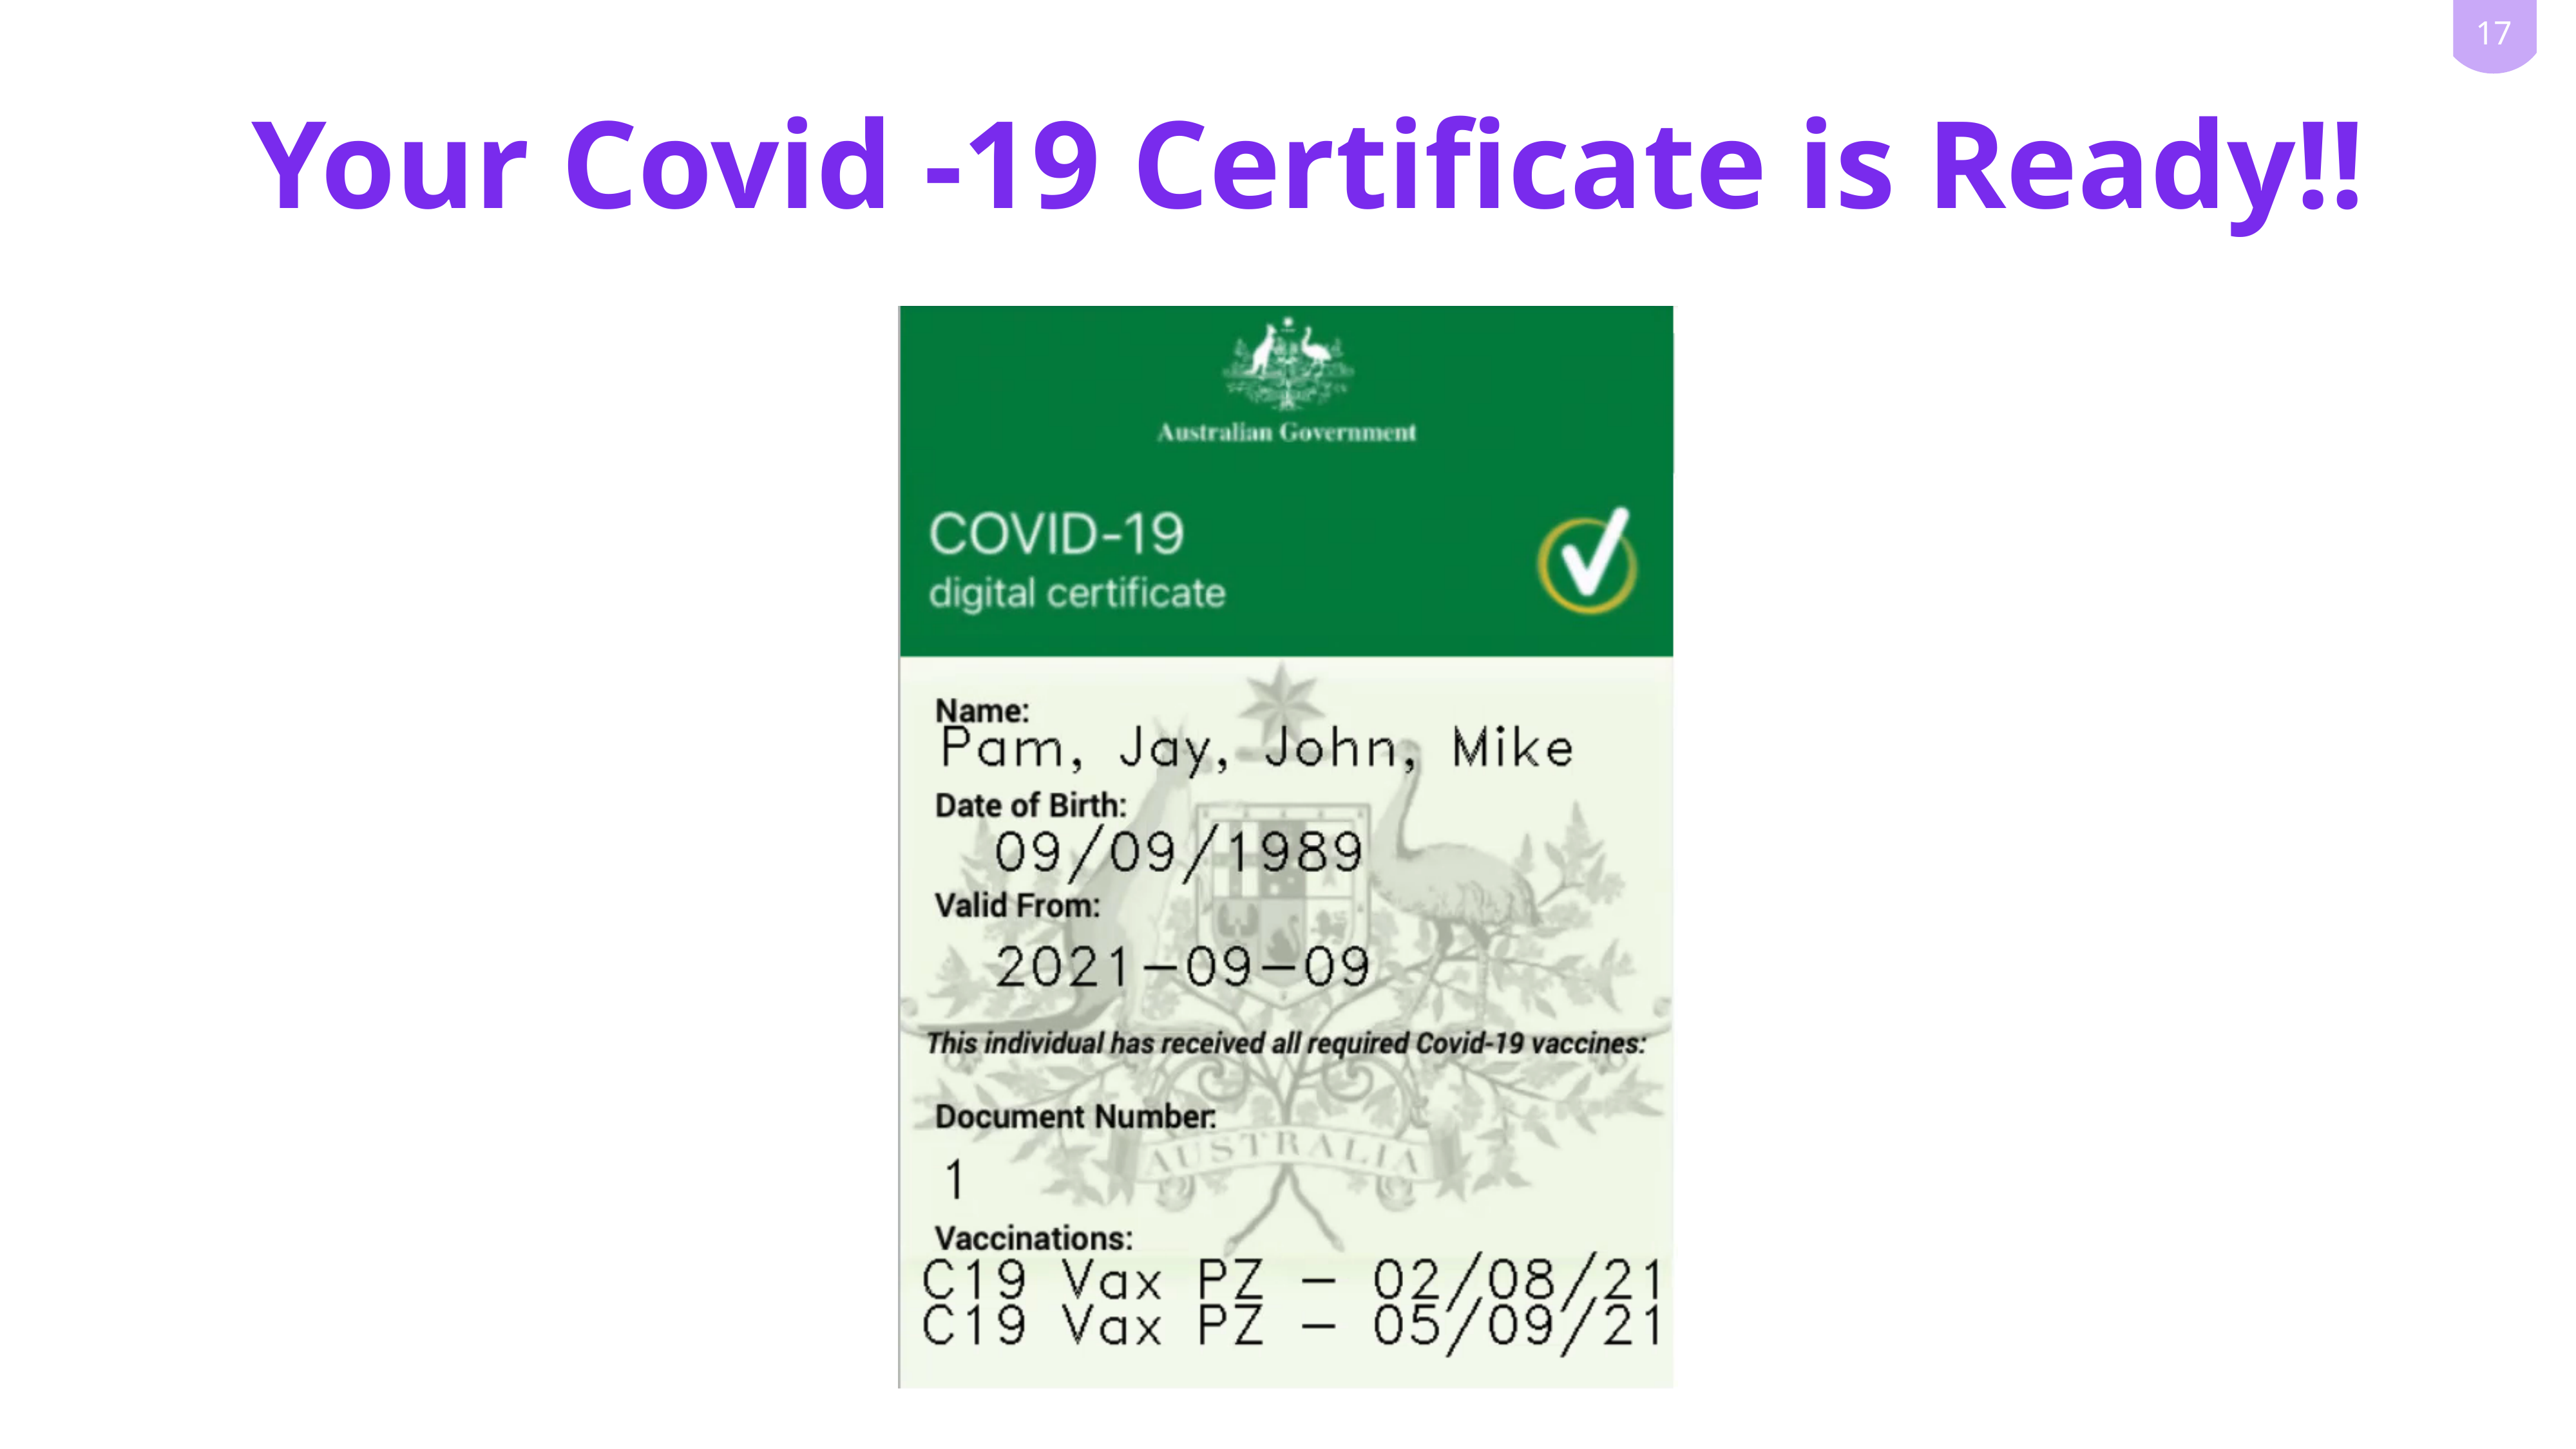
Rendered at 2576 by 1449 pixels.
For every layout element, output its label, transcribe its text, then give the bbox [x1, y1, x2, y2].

text_box Your Covid -19 Certificate is Ready!! [231, 82, 2419, 223]
picture [898, 306, 1678, 1388]
